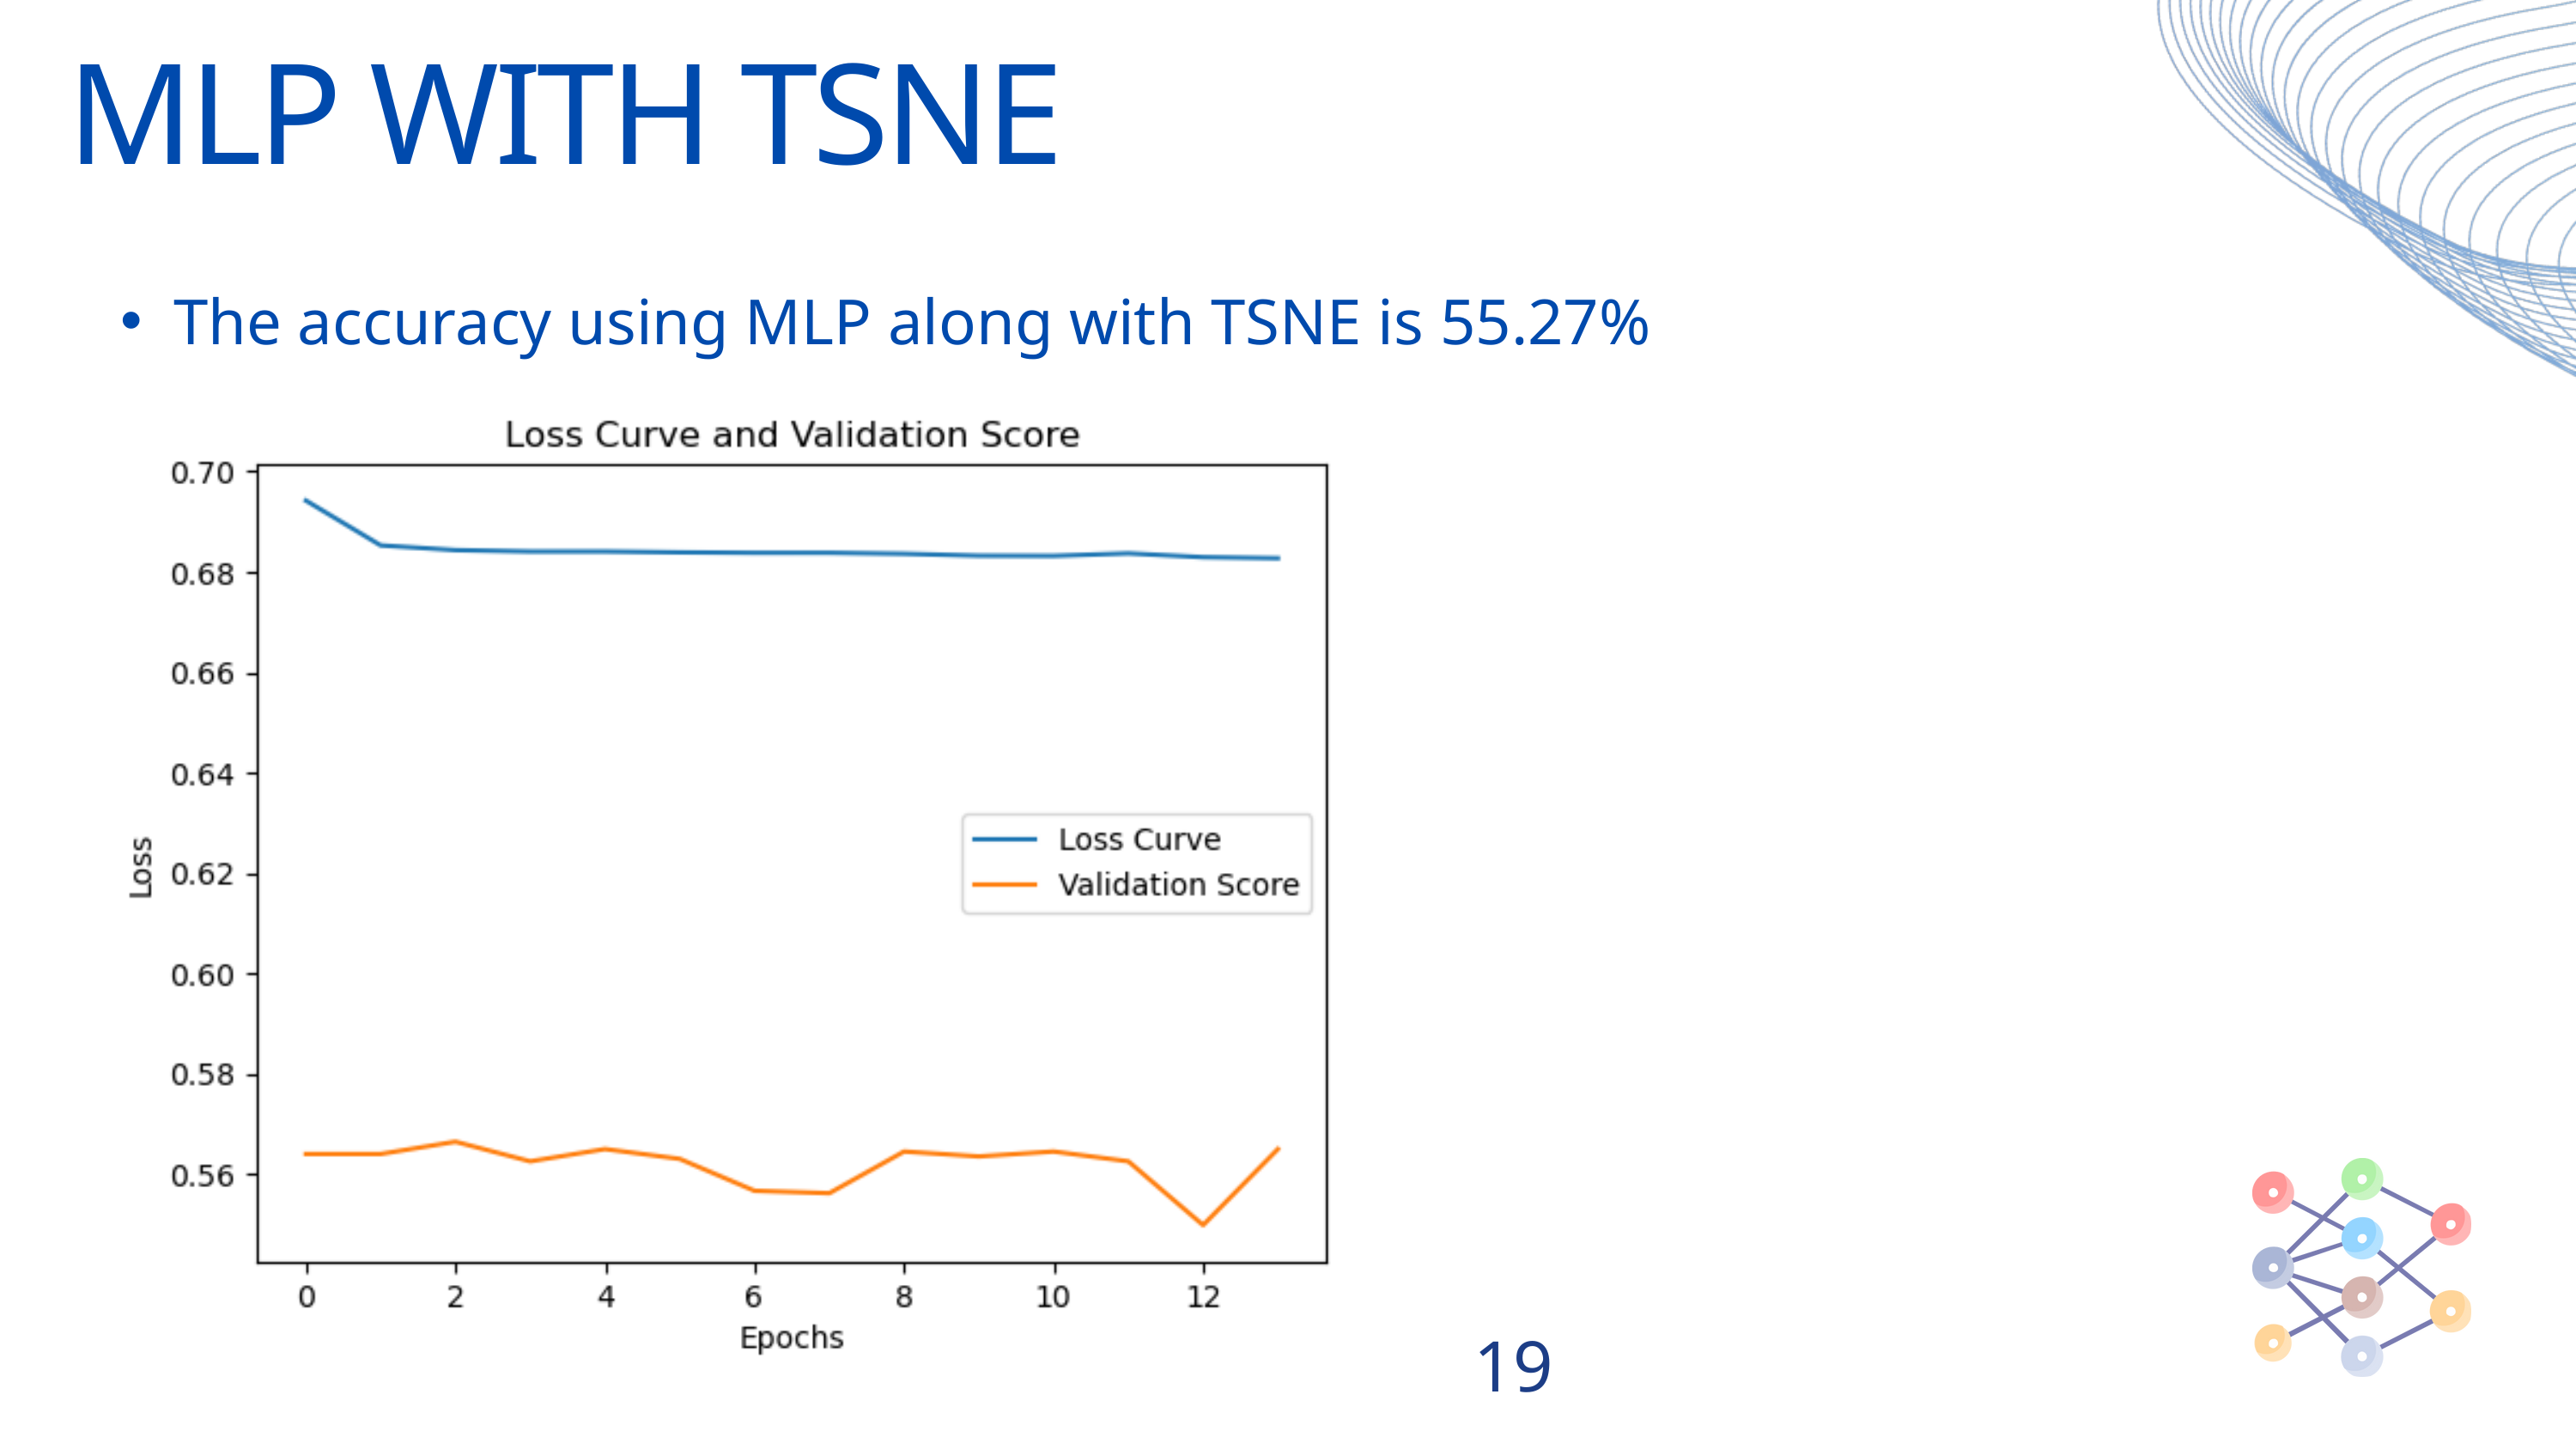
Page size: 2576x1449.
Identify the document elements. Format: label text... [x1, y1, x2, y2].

text_box MLP WITH TSNE [67, 52, 1899, 192]
text_box 19 [1472, 1308, 1555, 1407]
picture [2252, 1158, 2471, 1377]
picture [106, 400, 1341, 1377]
text_box The accuracy using MLP along with TSNE is 55.27% [67, 270, 1820, 444]
picture [2192, 0, 2576, 585]
